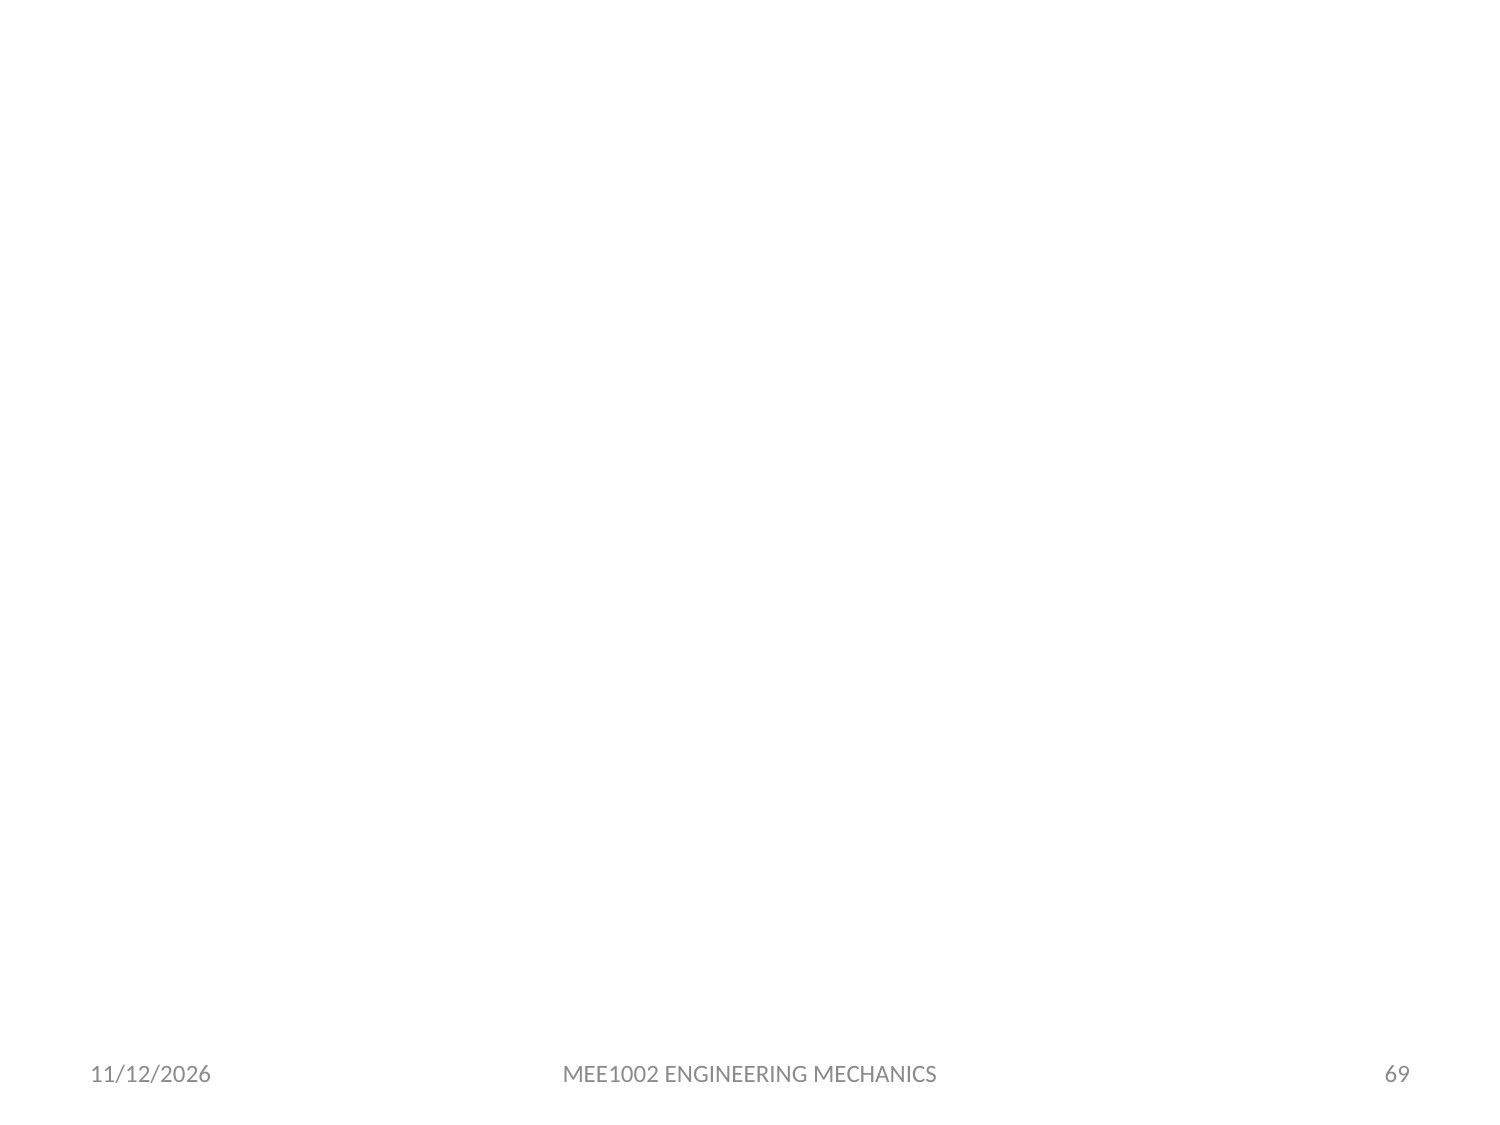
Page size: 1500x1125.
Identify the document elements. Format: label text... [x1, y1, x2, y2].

footer MEE1002 ENGINEERING MECHANICS [512, 1042, 988, 1103]
slide_number 69 [1074, 1042, 1425, 1103]
slide_number 16-Jun-22 [75, 1042, 425, 1103]
